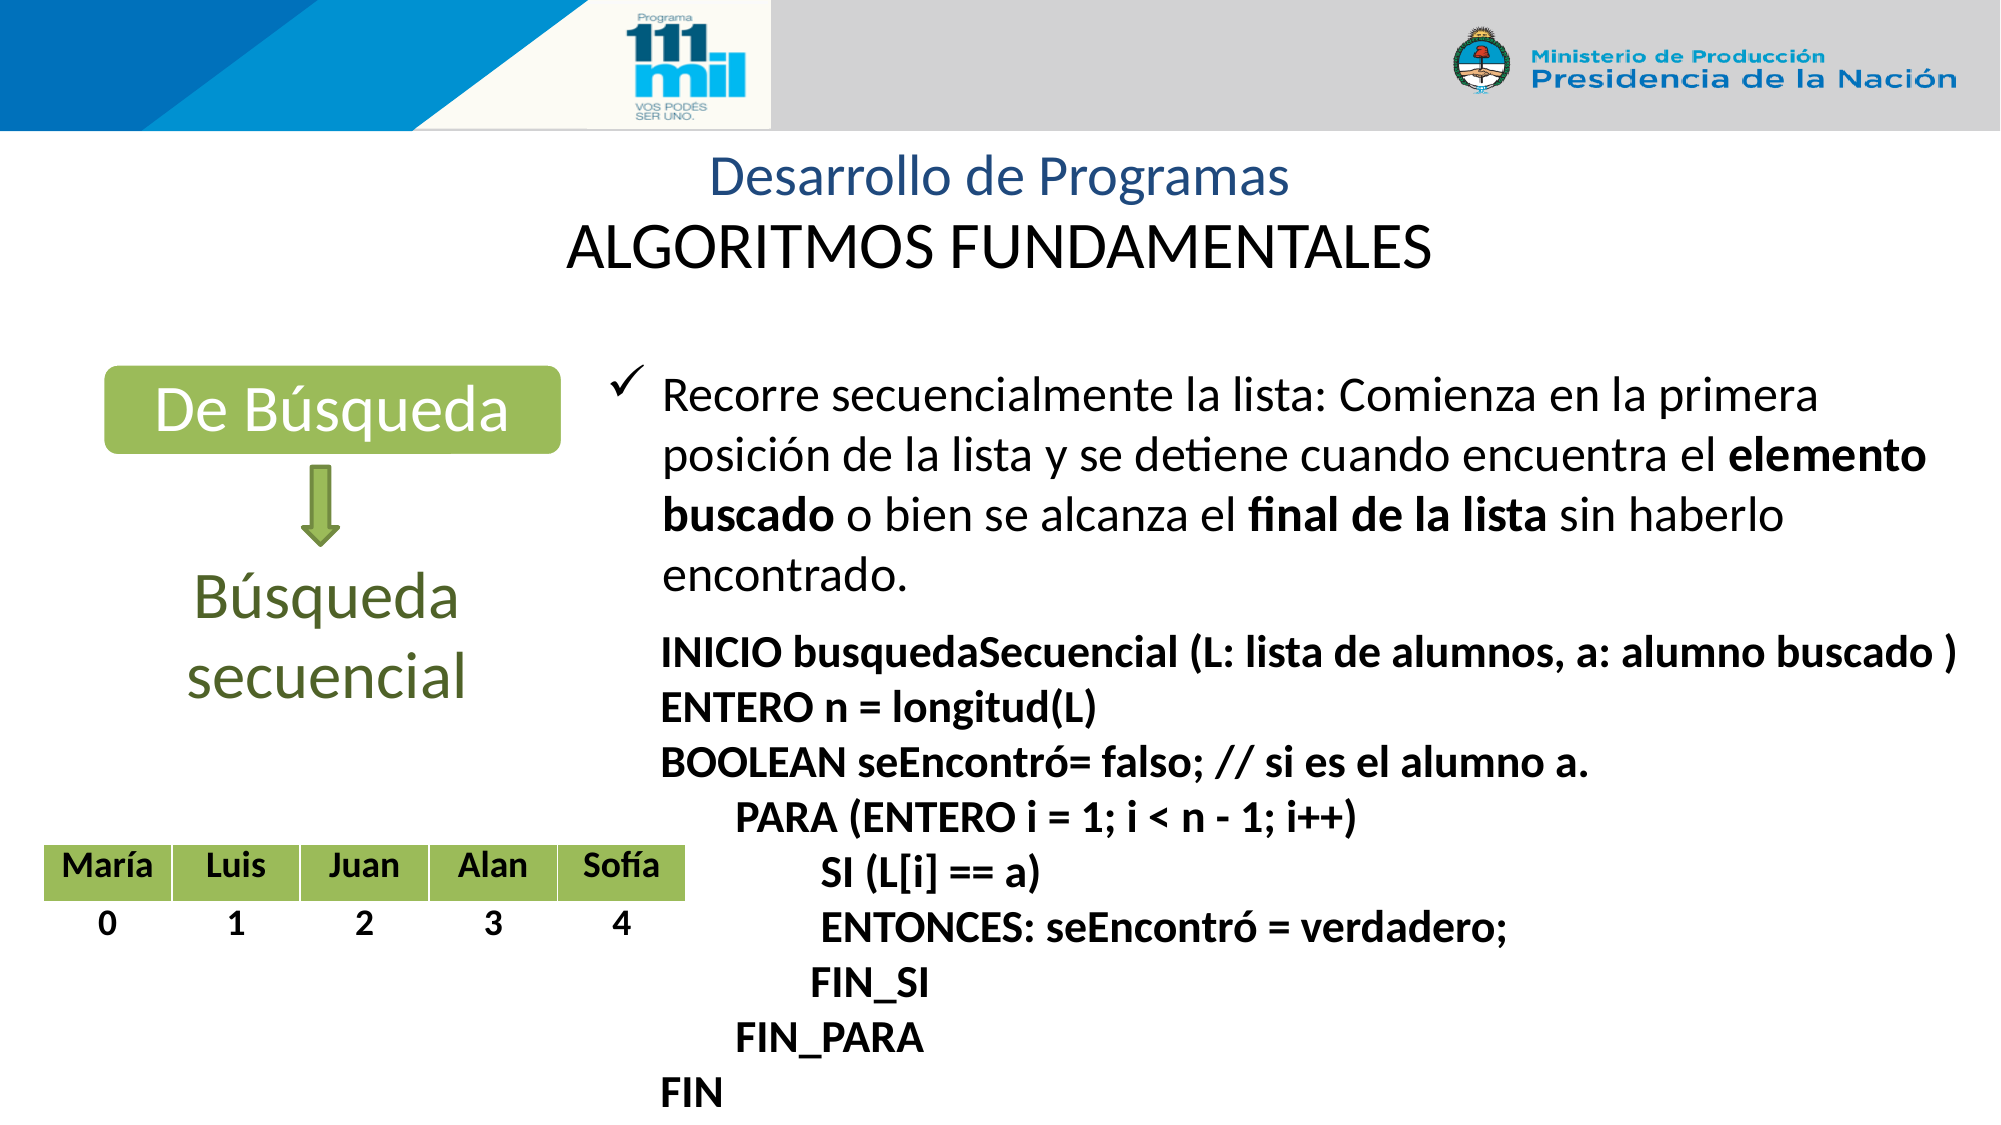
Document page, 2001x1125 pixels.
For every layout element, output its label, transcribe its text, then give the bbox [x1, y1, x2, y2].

table_header María [44, 845, 171, 900]
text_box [1293, 204, 1676, 433]
text_box Búsqueda secuencial [102, 544, 552, 720]
table_header 2 [300, 900, 429, 961]
table_header 1 [172, 900, 300, 961]
table_header 0 [43, 900, 172, 961]
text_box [102, 363, 564, 457]
text_box ALGORITMOS FUNDAMENTALES [551, 208, 1289, 290]
picture [587, 1, 769, 129]
text_box Recorre secuencialmente la lista: Comienza en la primera posición de la lista y se detiene cuando encuentra el elemento buscado o bien se alcanza el final de la lista sin haberlo encontrado. [591, 354, 1954, 609]
table_header Sofía [558, 845, 685, 900]
table_header Luis [173, 845, 299, 900]
table_header Alan [430, 845, 557, 900]
text_box INICIO busquedaSecuencial (L: lista de alumnos, a: alumno buscado ) ENTERO n = longitud(L) BOOLEAN seEncontró= falso; // si es el alumno a. PARA (ENTERO i = 1; i < n - 1; i++) SI (L[i] == a) ENTONCES: seEncontró = verdadero; FIN_SI FIN_PARA FIN [645, 614, 2000, 1125]
table_header Juan [301, 845, 428, 900]
text_box [300, 465, 341, 547]
table_header 4 [557, 900, 686, 961]
text_box Desarrollo de Programas [325, 137, 1675, 208]
table_header 3 [429, 900, 557, 961]
picture [1453, 26, 1956, 94]
